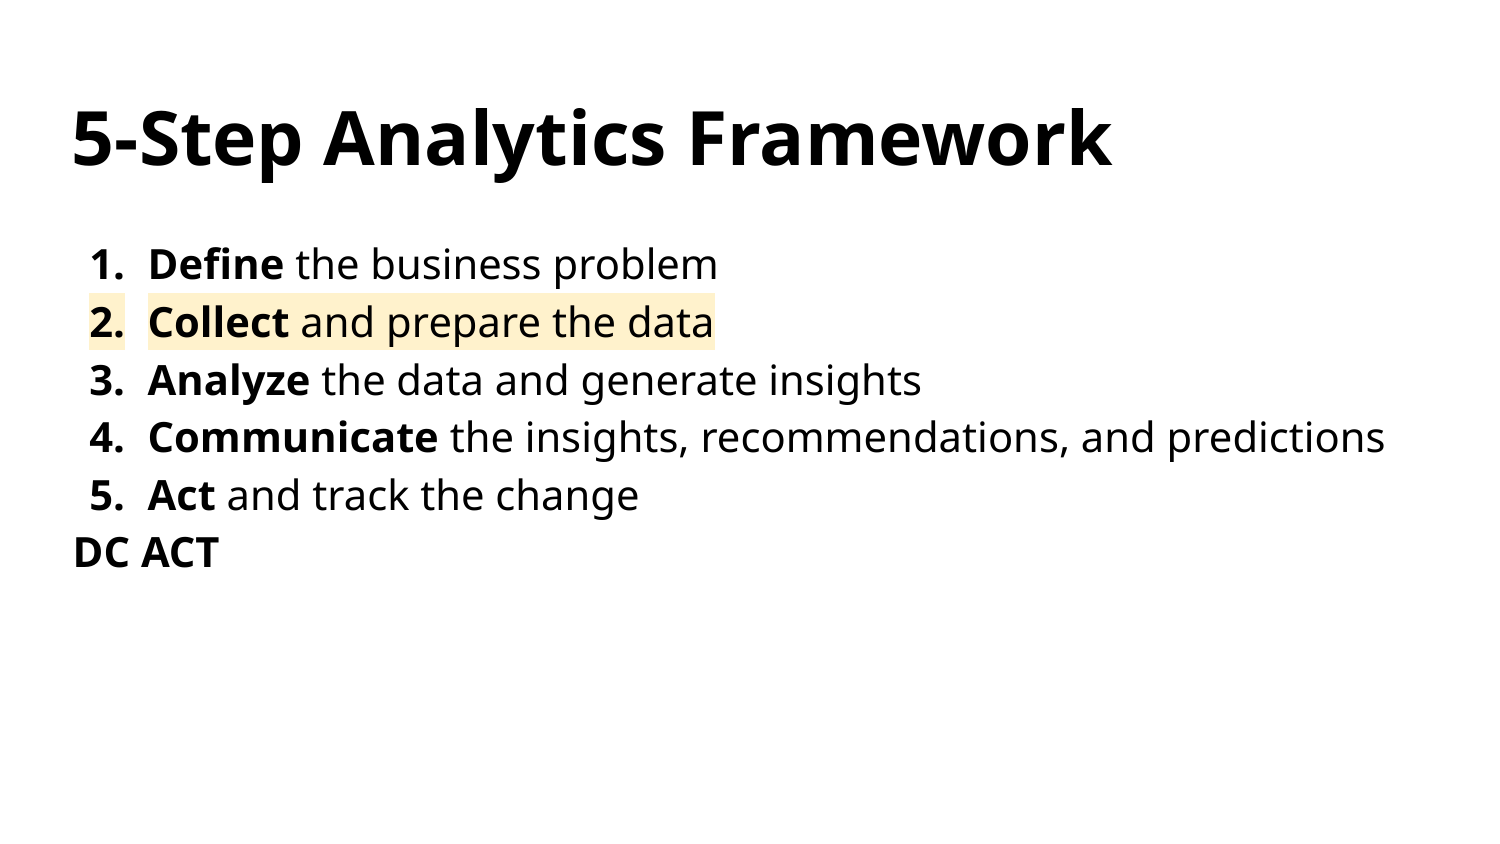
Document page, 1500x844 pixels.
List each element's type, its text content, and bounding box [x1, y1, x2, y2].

list Define the business problem Collect and prepare the data Analyze the data and generate insights Communicate the insights, recommendations, and predictions Act and track the change DC ACT [72, 225, 1422, 814]
title 5-Step Analytics Framework [71, 93, 1423, 205]
